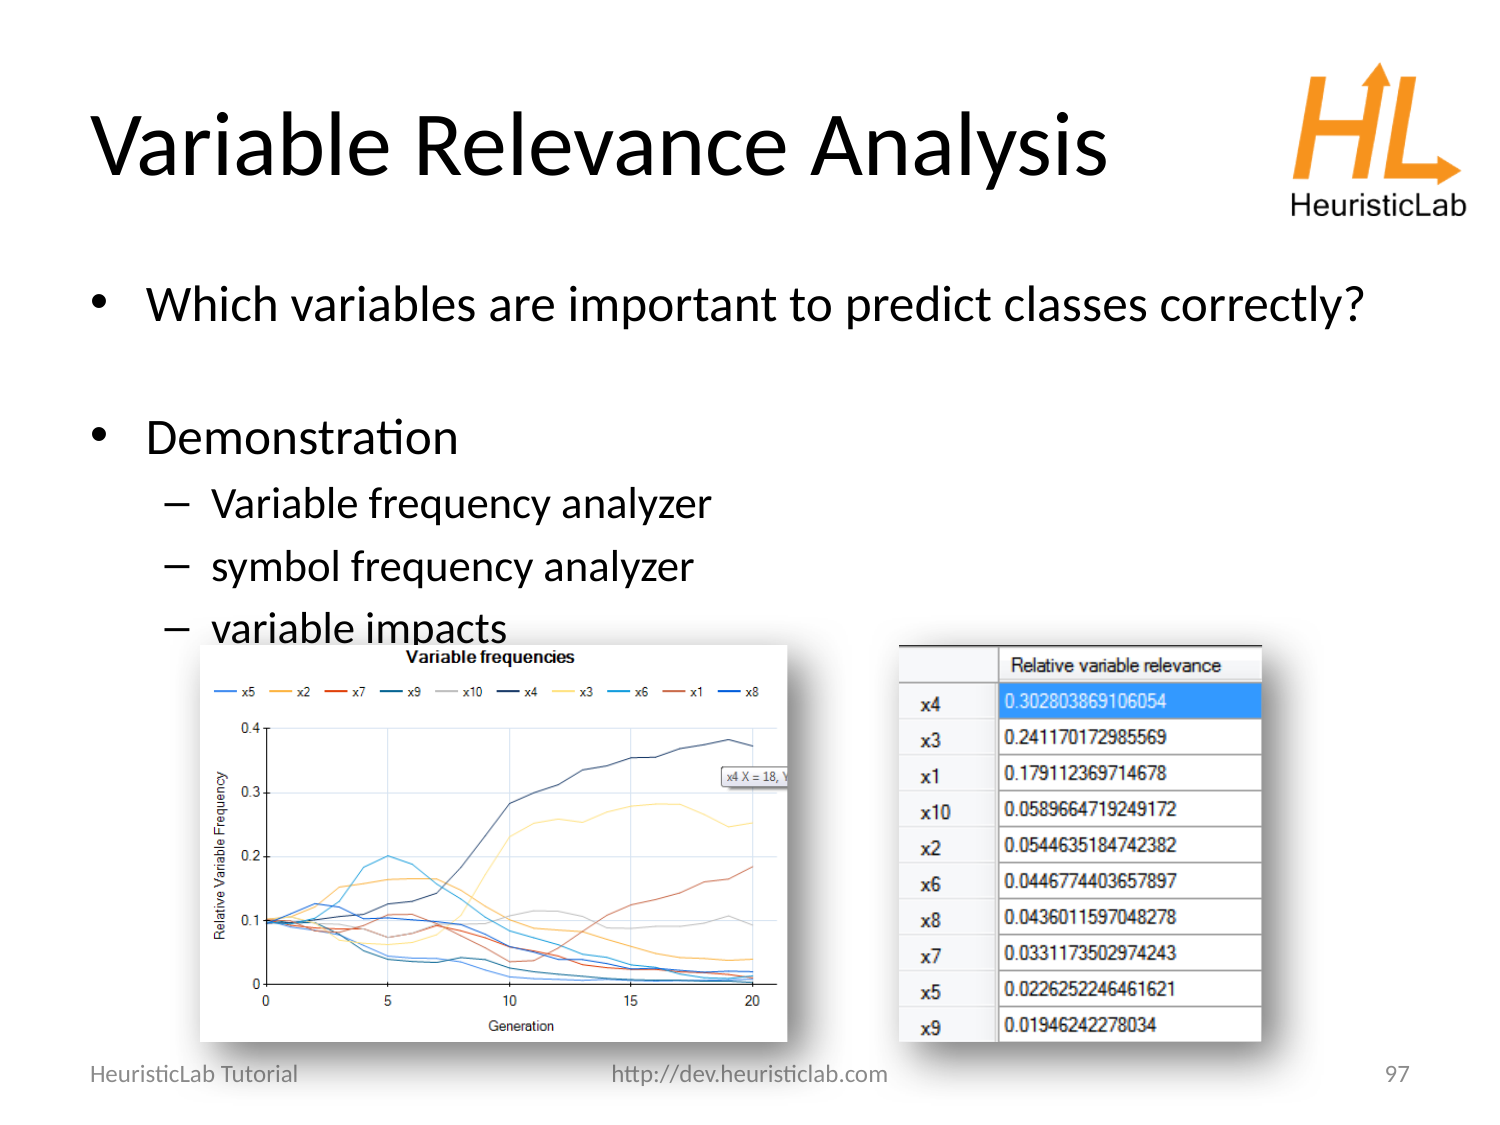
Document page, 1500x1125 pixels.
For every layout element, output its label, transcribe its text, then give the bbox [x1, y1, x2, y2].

slide_number 97 [1074, 1042, 1425, 1103]
picture [898, 644, 1263, 1042]
list Which variables are important to predict classes correctly? Demonstration Variable frequency analyzer symbol frequency analyzer variable impacts [75, 262, 1425, 669]
picture [1281, 27, 1474, 244]
footer http://dev.heuristiclab.com [512, 1042, 988, 1103]
picture [199, 644, 788, 1042]
slide_number HeuristicLab Tutorial [75, 1042, 425, 1103]
title Variable Relevance Analysis [75, 45, 1282, 233]
